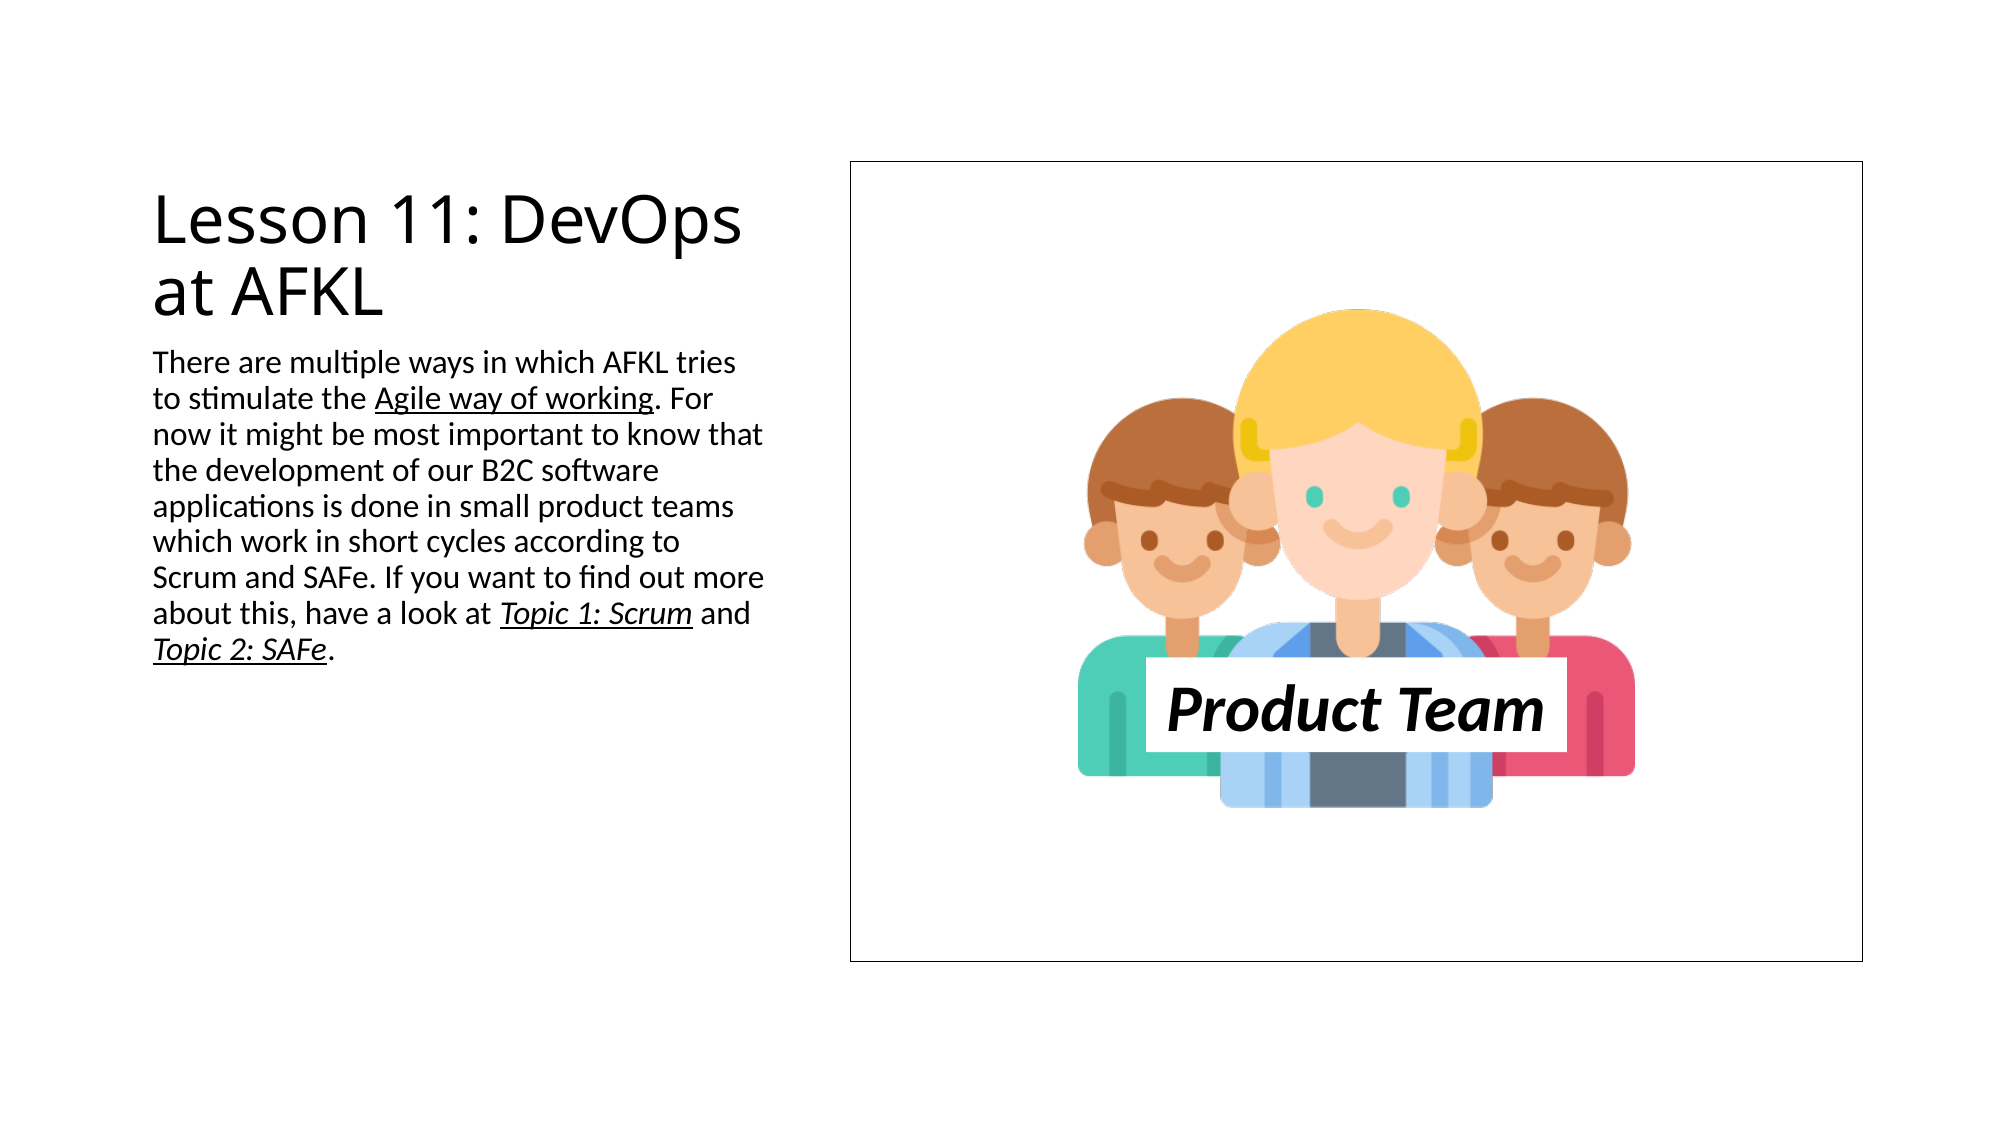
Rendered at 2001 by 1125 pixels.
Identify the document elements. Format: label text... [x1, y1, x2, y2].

list [850, 161, 1863, 962]
title Lesson 11: DevOps at AFKL [137, 75, 783, 337]
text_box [1078, 280, 1635, 837]
list There are multiple ways in which AFKL tries to stimulate the Agile way of working. For now it might be most important to know that the development of our B2C software applications is done in small product teams which work in short cycles according to Scrum and SAFe. If you want to find out more about this, have a look at Topic 1: Scrum and Topic 2: SAFe. [137, 337, 783, 963]
